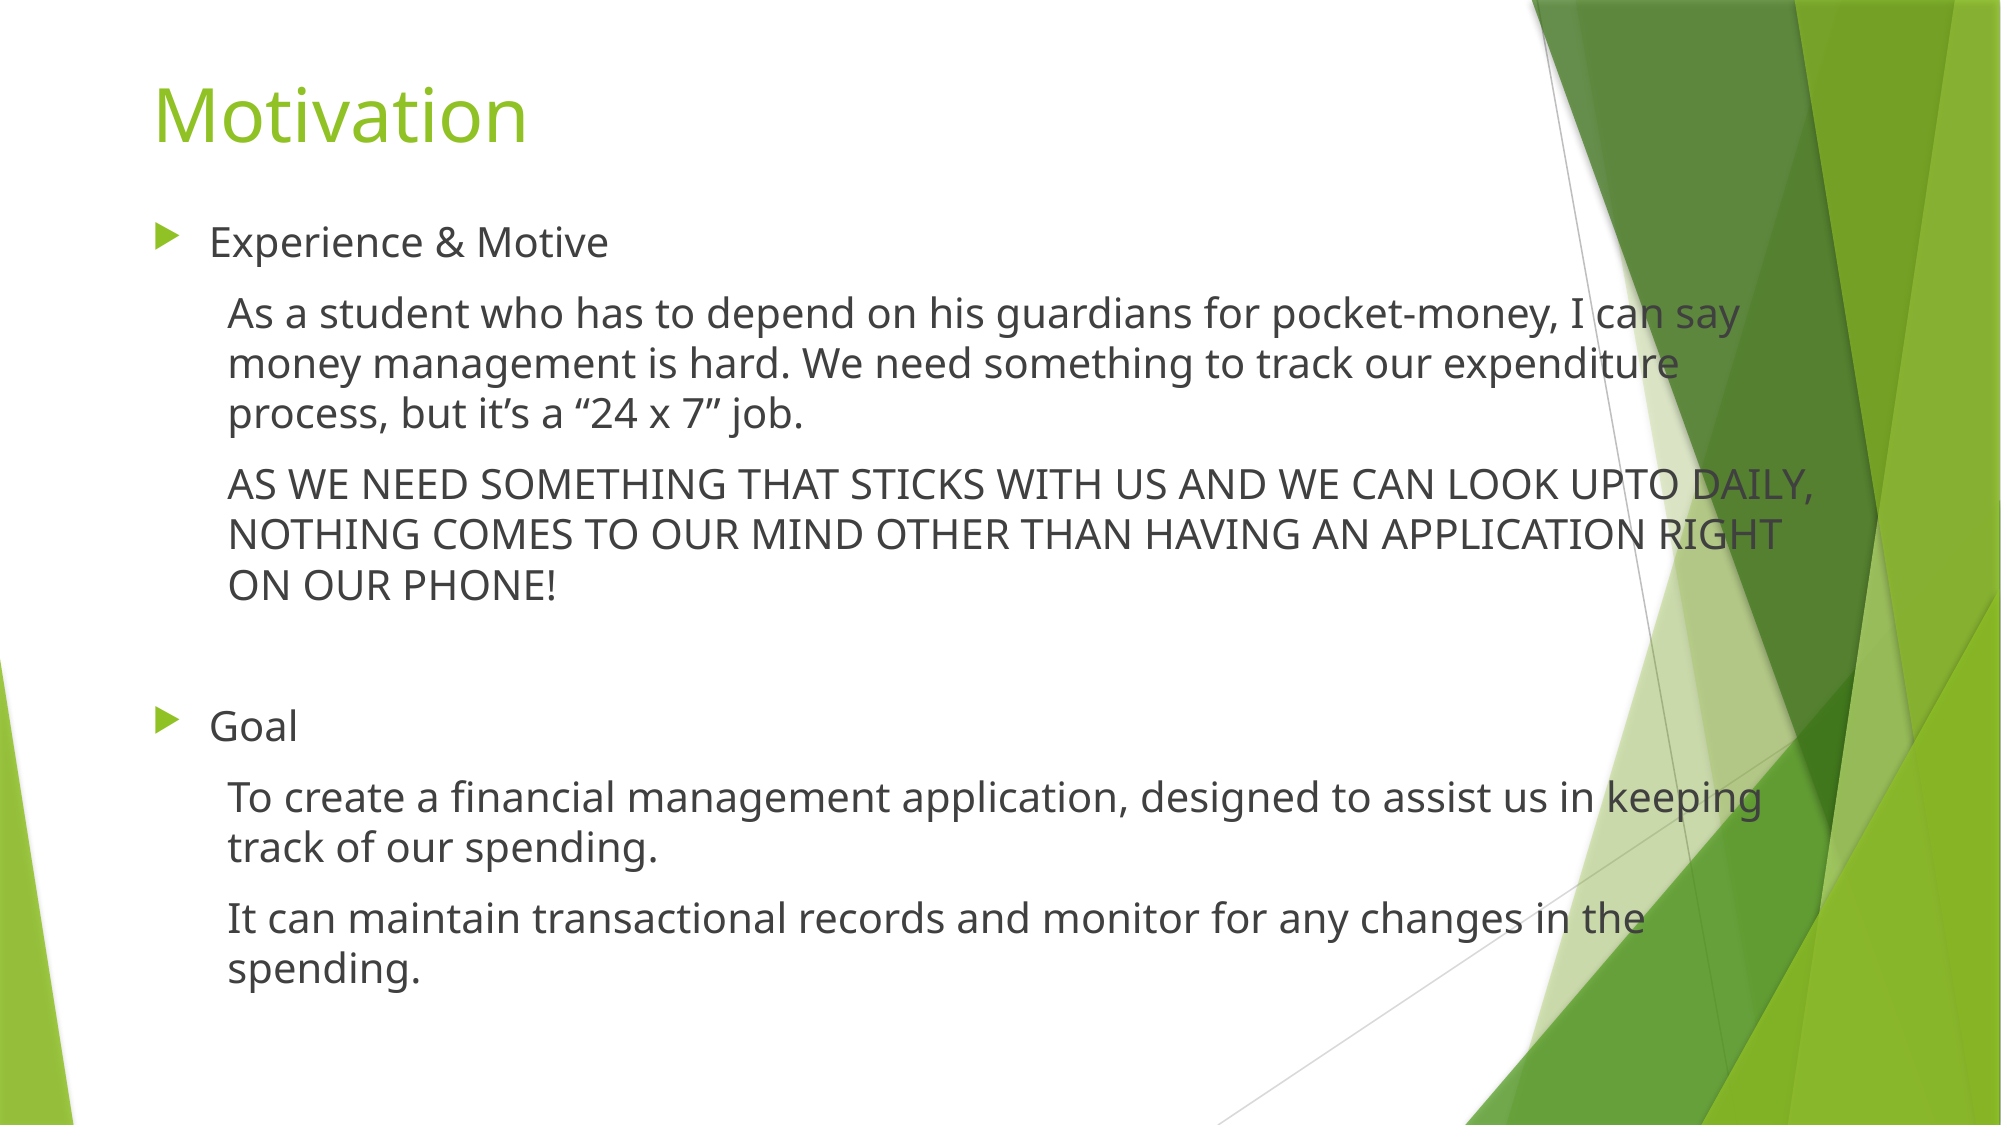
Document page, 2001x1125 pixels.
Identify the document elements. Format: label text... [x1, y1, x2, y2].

list Experience & Motive As a student who has to depend on his guardians for pocket-money, I can say money management is hard. We need something to track our expenditure process, but it’s a “24 x 7” job. AS WE NEED SOMETHING THAT STICKS WITH US AND WE CAN LOOK UPTO DAILY, NOTHING COMES TO OUR MIND OTHER THAN HAVING AN APPLICATION RIGHT ON OUR PHONE! Goal To create a financial management application, designed to assist us in keeping track of our spending. It can maintain transactional records and monitor for any changes in the spending. [137, 208, 1863, 1001]
title Motivation [137, 59, 1863, 208]
